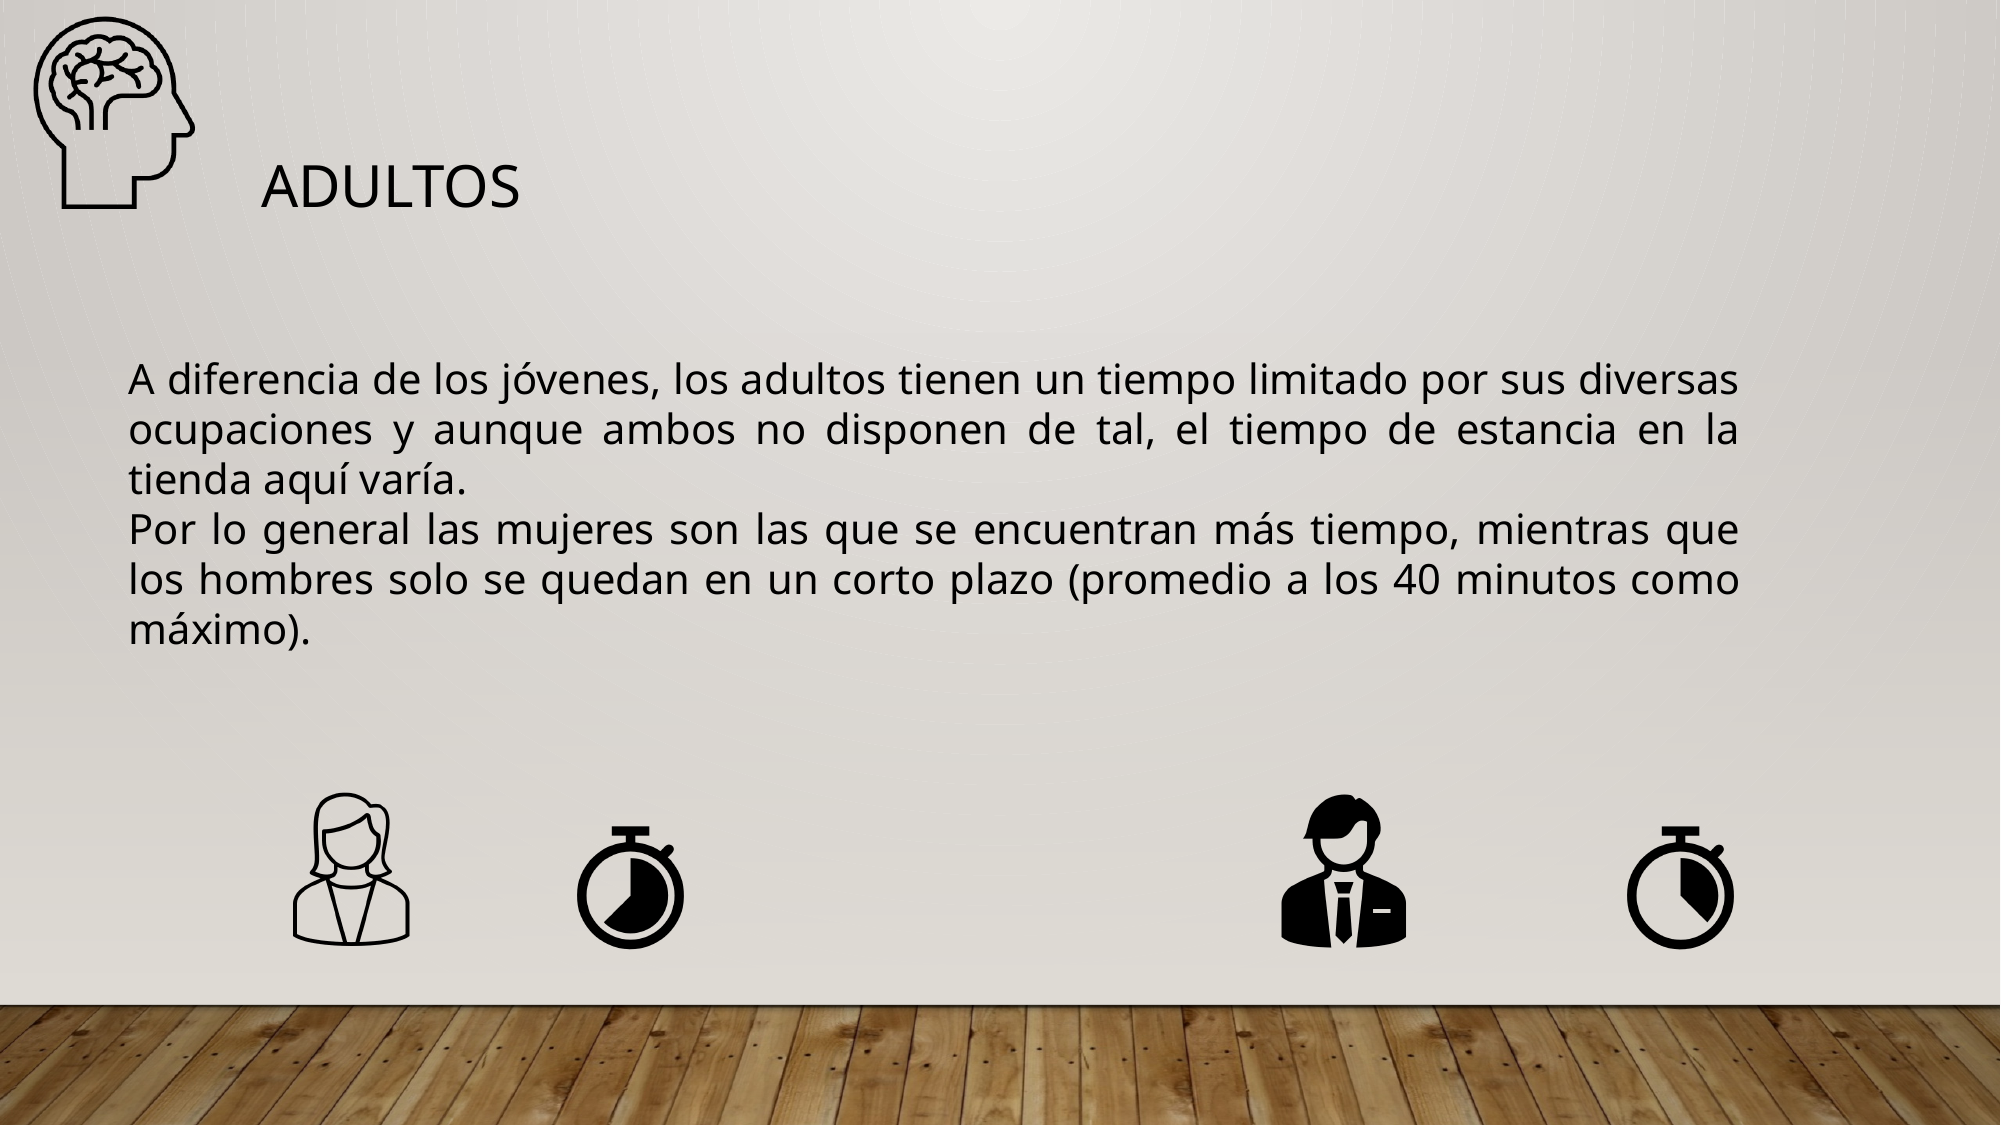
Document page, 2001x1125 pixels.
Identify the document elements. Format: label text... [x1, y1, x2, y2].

text_box ADULTOS [246, 141, 537, 227]
picture [0, 0, 228, 228]
text_box A diferencia de los jóvenes, los adultos tienen un tiempo limitado por sus diversas ocupaciones y aunque ambos no disponen de tal, el tiempo de estancia en la tienda aquí varía. Por lo general las mujeres son las que se encuentran más tiempo, mientras que los hombres solo se quedan en un corto plazo (promedio a los 40 minutos como máximo). [113, 345, 1756, 661]
picture [257, 776, 445, 964]
picture [1249, 776, 1437, 964]
picture [554, 812, 706, 964]
picture [0, 1005, 2000, 1125]
picture [1605, 812, 1756, 964]
